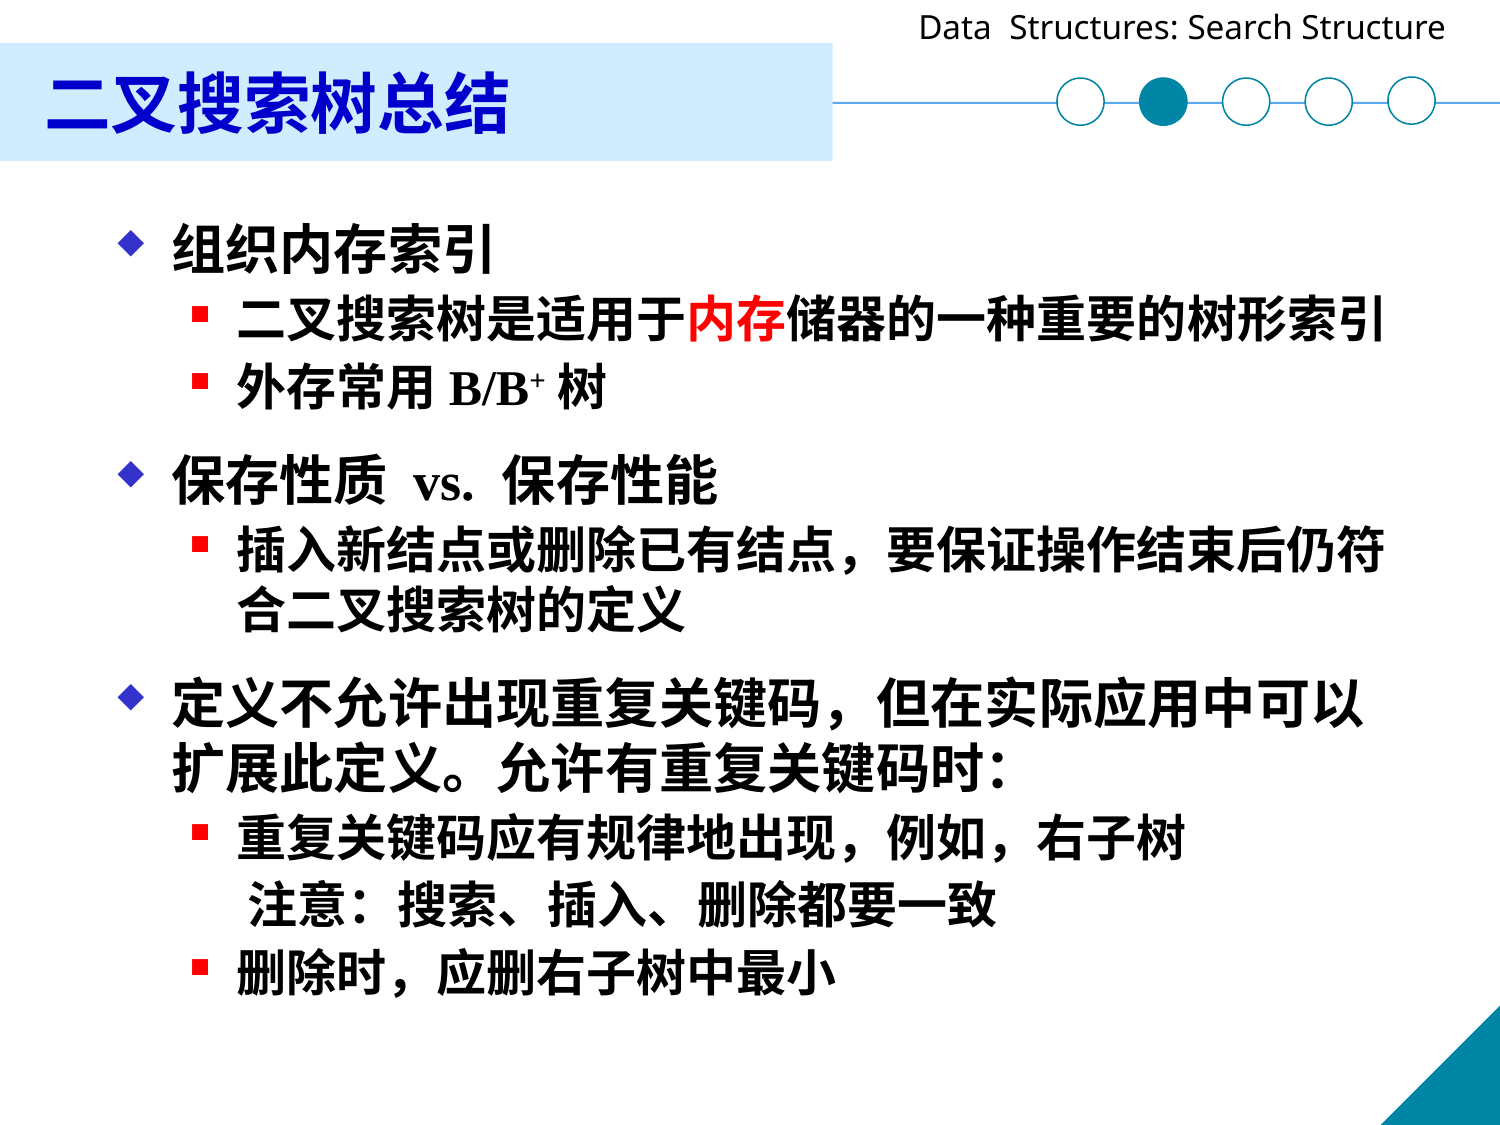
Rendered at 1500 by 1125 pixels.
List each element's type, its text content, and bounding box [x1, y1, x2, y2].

text_box [1305, 78, 1353, 126]
text_box [1387, 77, 1436, 125]
text_box [1056, 78, 1105, 126]
text_box 二叉搜索树总结 [29, 50, 774, 149]
text_box [1222, 78, 1270, 126]
text_box 组织内存索引 二叉搜索树是适用于内存储器的一种重要的树形索引 外存常用B/B+树 保存性质 vs. 保存性能 插入新结点或删除已有结点，要保证操作结束后仍符合二叉搜索树的定义 定义不允许出现重复关键码，但在实际应用中可以扩展此定义。允许有重复关键码时： 重复关键码应有规律地出现，例如，右子树 注意：搜索、插入、删除都要一致 删除时，应删右子树中最小 [100, 208, 1412, 1047]
text_box [1139, 78, 1187, 126]
